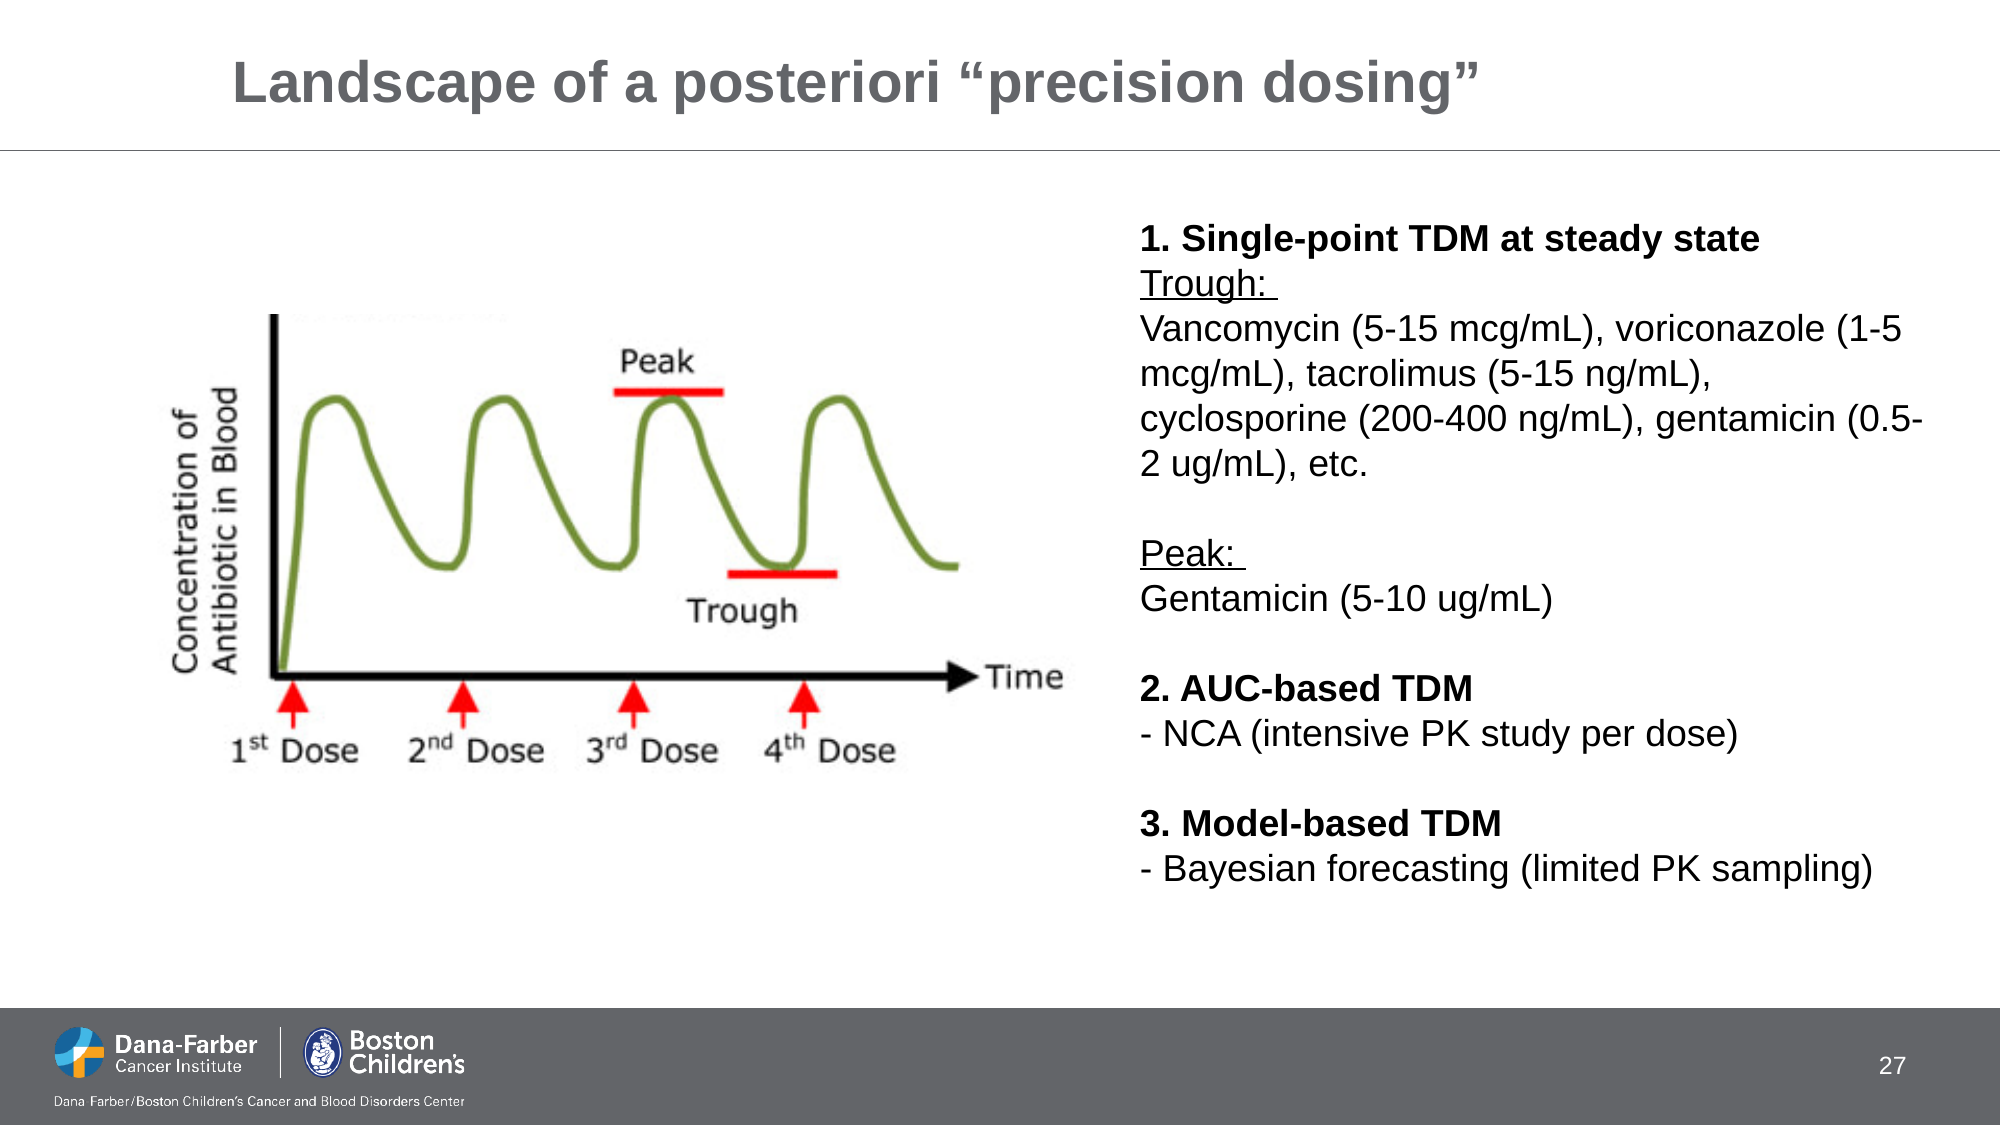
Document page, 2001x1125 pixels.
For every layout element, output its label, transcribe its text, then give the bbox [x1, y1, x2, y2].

text_box 1. Single-point TDM at steady state Trough: Vancomycin (5-15 mcg/mL), voriconazole (1-5 mcg/mL), tacrolimus (5-15 ng/mL), cyclosporine (200-400 ng/mL), gentamicin (0.5-2 ug/mL), etc. Peak: Gentamicin (5-10 ug/mL) 2. AUC-based TDM - NCA (intensive PK study per dose) 3. Model-based TDM - Bayesian forecasting (limited PK sampling) [1125, 206, 1943, 896]
title Landscape of a posteriori “precision dosing” [218, 44, 1863, 160]
picture [125, 314, 1093, 811]
